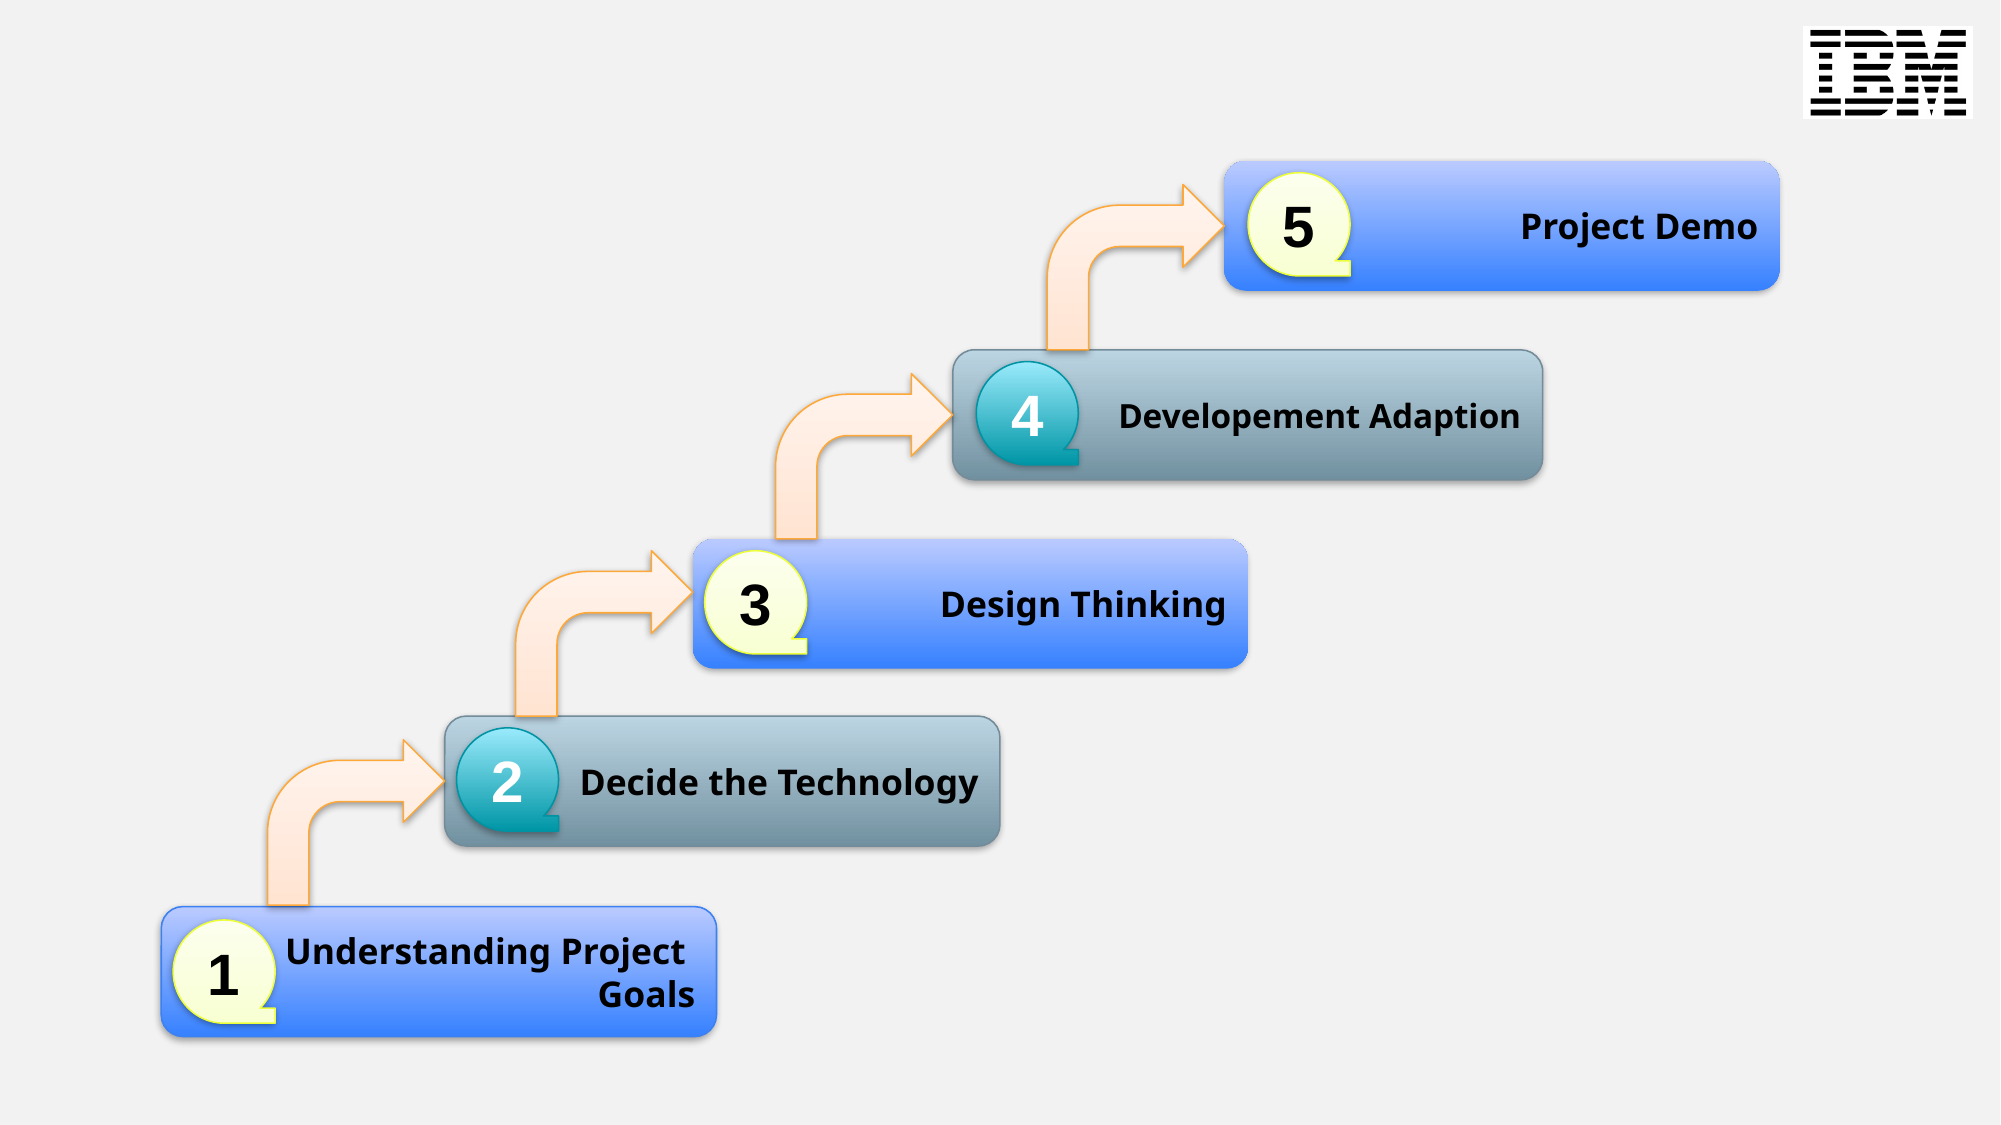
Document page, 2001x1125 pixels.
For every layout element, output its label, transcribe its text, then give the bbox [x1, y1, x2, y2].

text_box 1 [172, 919, 276, 1024]
text_box [266, 738, 446, 906]
text_box [774, 372, 954, 540]
text_box Design Thinking [692, 538, 1249, 669]
picture [1803, 26, 1974, 120]
text_box 5 [1247, 171, 1351, 277]
text_box Understanding Project Goals [160, 905, 718, 1038]
text_box 4 [975, 360, 1080, 466]
text_box 3 [703, 549, 808, 655]
text_box Project Demo [1224, 160, 1780, 291]
text_box Developement Adaption [951, 349, 1544, 481]
text_box [514, 550, 694, 717]
text_box Decide the Technology [443, 715, 1001, 847]
text_box [1046, 183, 1225, 351]
text_box 2 [455, 727, 560, 832]
